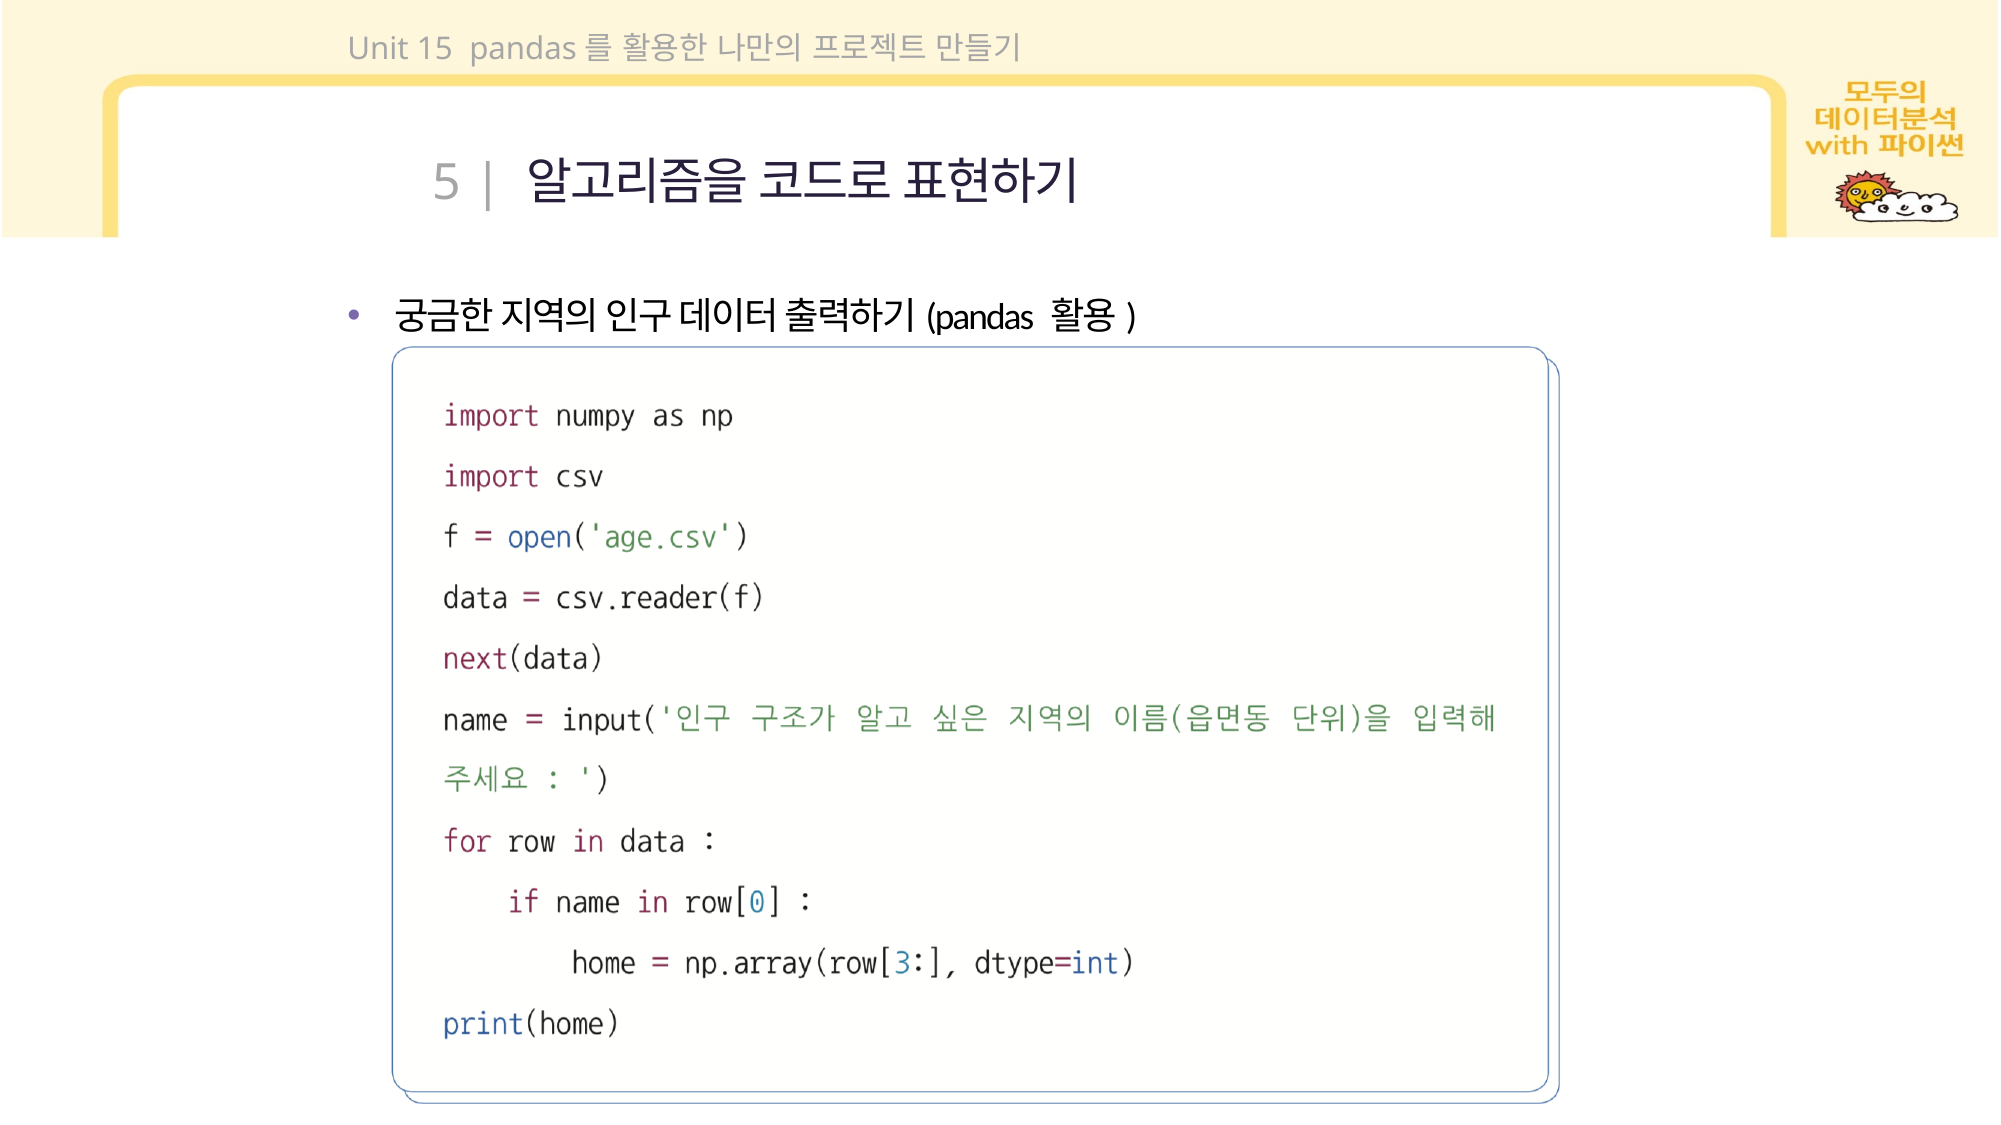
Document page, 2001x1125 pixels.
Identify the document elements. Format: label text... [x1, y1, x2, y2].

picture [2, 0, 1998, 1125]
text_box Unit 15 pandas를 활용한 나만의 프로젝트 만들기 [332, 0, 1383, 74]
text_box 궁금한 지역의 인구 데이터 출력하기(pandas 활용) [332, 239, 1793, 447]
text_box 5 | 알고리즘을 코드로 표현하기 [418, 102, 1750, 217]
